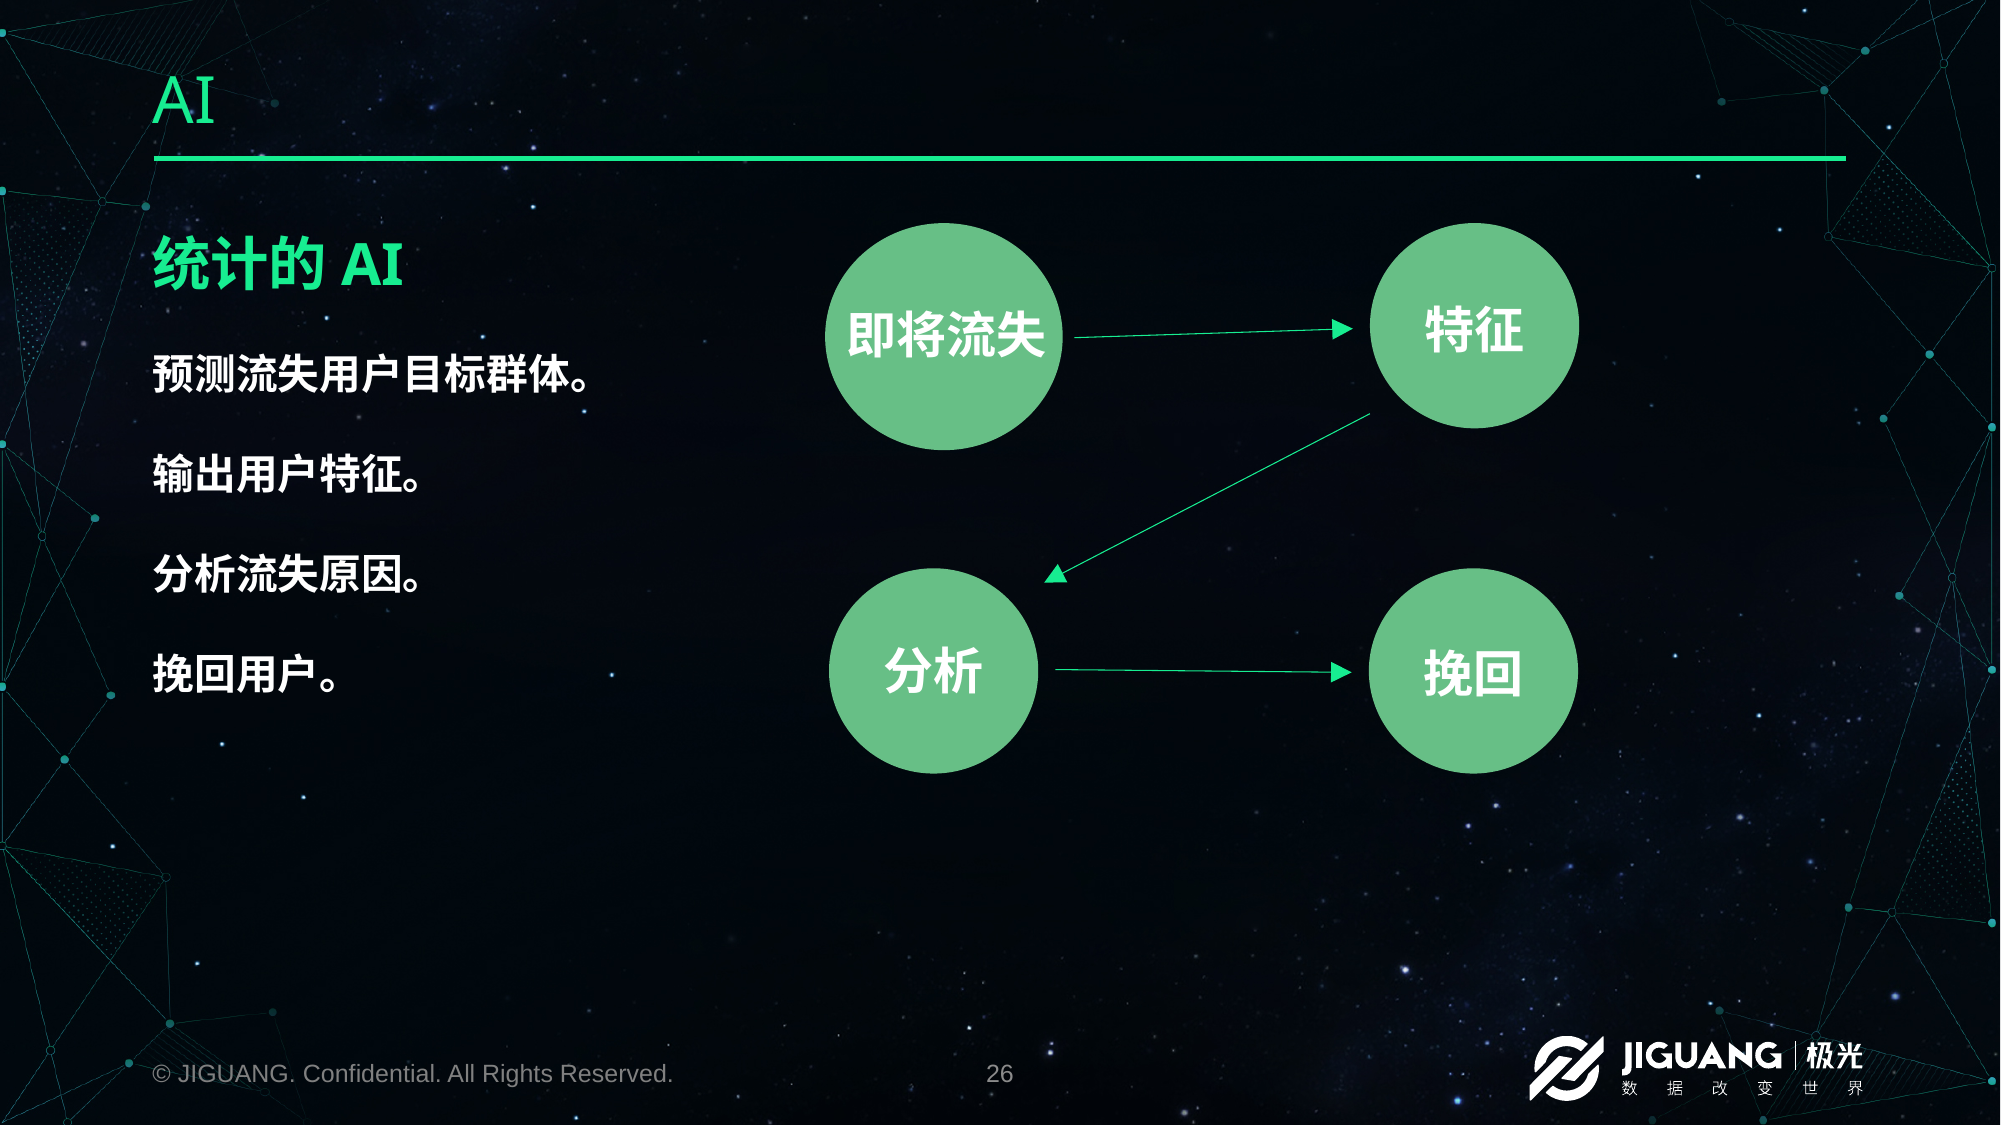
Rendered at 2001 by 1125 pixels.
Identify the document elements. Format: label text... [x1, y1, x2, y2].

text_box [1074, 328, 1353, 338]
text_box [837, 714, 1030, 775]
text_box 特征 [1352, 284, 1597, 373]
text_box [1378, 717, 1569, 775]
text_box 挽回 [1351, 628, 1596, 717]
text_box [1055, 669, 1352, 673]
text_box [1377, 567, 1570, 628]
text_box [0, 0, 549, 549]
footer © JIGUANG. Confidential. All Rights Reserved. [137, 1042, 813, 1103]
text_box 统计的AI 预测流失用户目标群体。 输出用户特征。 分析流失原因。 挽回用户。 [137, 229, 952, 806]
text_box 即将流失 [824, 289, 1069, 378]
text_box [834, 222, 1053, 289]
text_box [838, 567, 1029, 625]
text_box [1377, 222, 1572, 284]
text_box [832, 378, 1056, 452]
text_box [1044, 413, 1370, 583]
picture [0, 0, 2001, 1125]
slide_number 26 [927, 1042, 1073, 1103]
text_box 分析 [811, 625, 1056, 714]
text_box [1380, 373, 1569, 430]
title AI [549, 59, 1863, 146]
